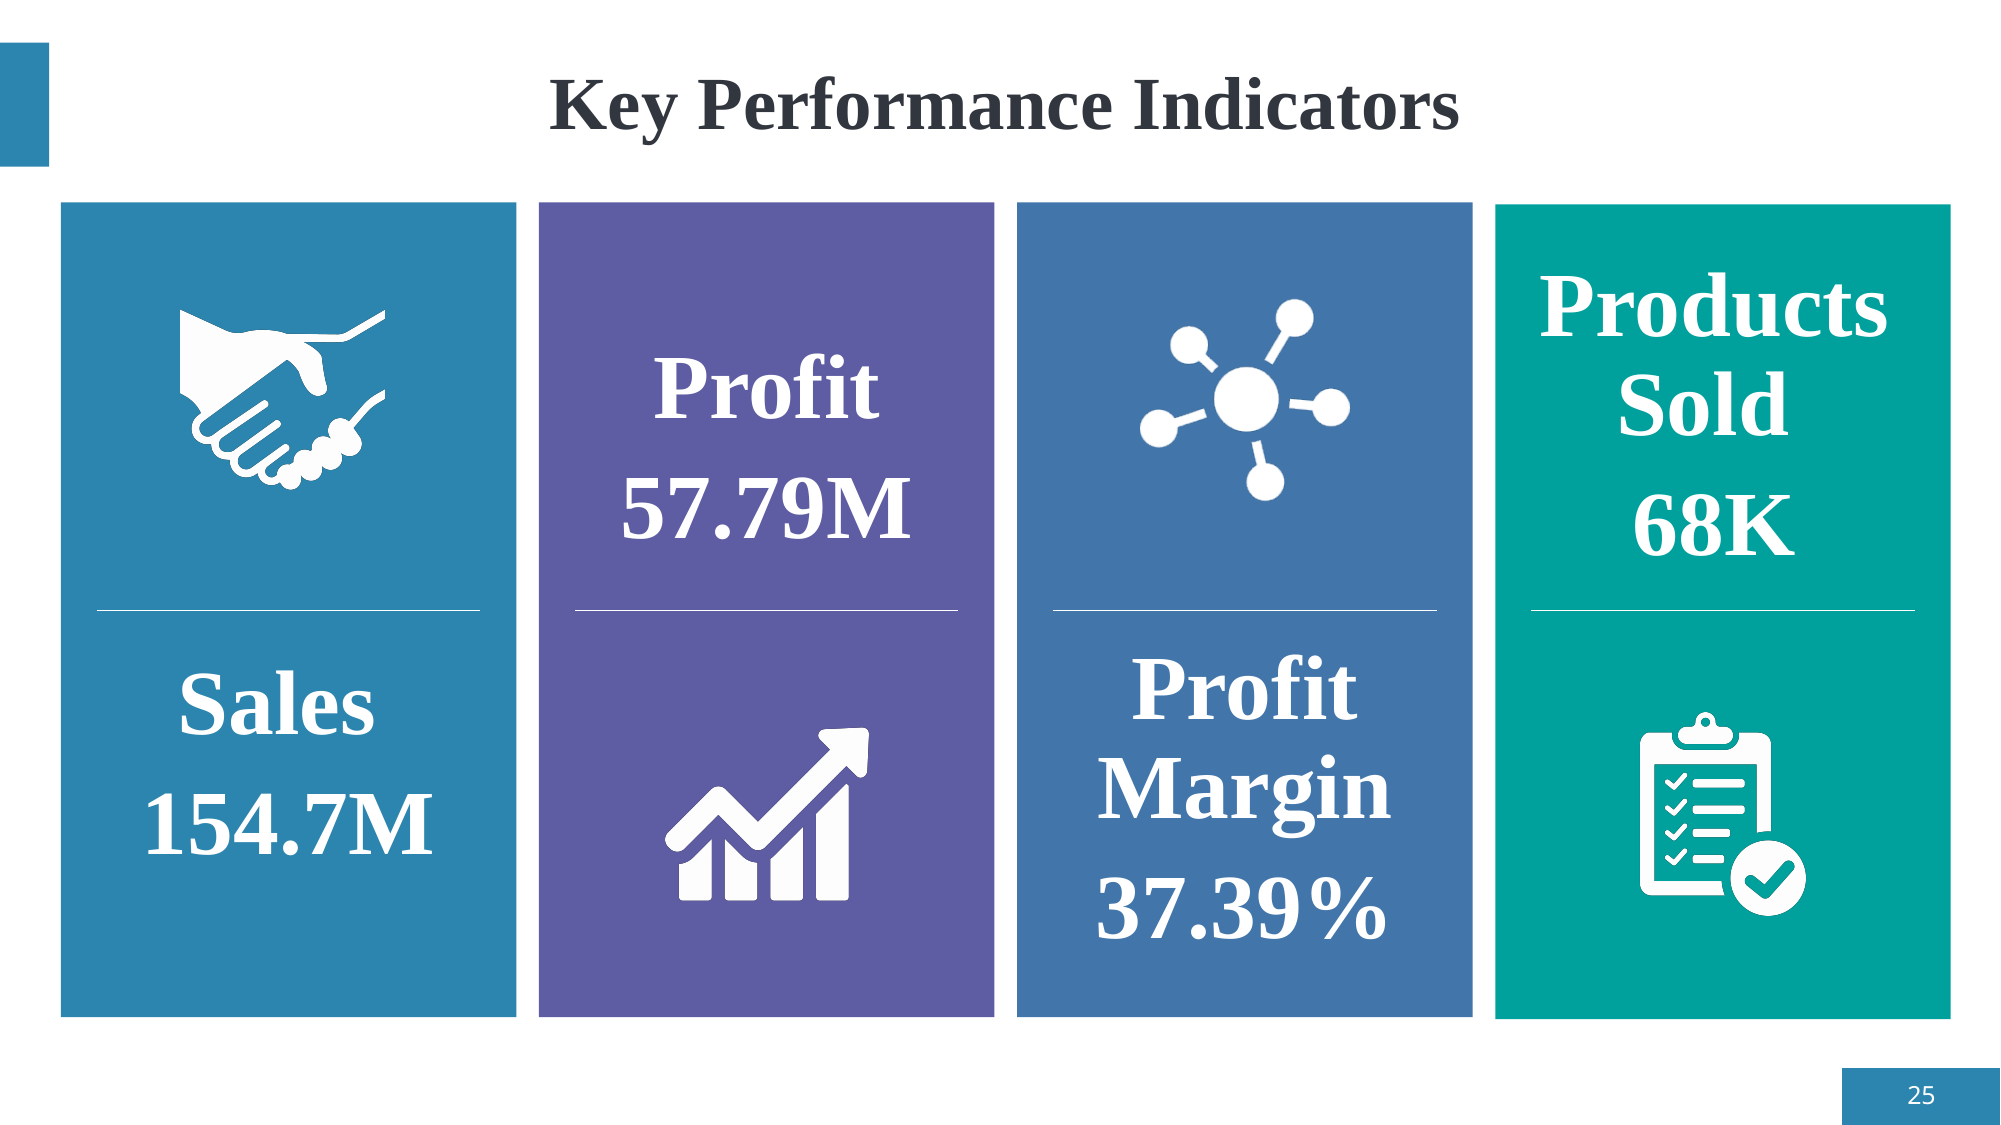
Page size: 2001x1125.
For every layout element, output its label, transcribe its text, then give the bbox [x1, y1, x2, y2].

list Profit Margin 37.39% [1053, 632, 1437, 937]
list Profit 57.79M [575, 261, 959, 566]
title Key Performance Indicators [60, 42, 1951, 168]
slide_number 25 [1889, 1079, 1951, 1114]
picture [143, 285, 421, 515]
list Products Sold 68K [1513, 261, 1915, 583]
list Sales 154.7M [96, 647, 481, 953]
picture [1584, 699, 1862, 929]
picture [628, 699, 906, 929]
picture [1106, 285, 1384, 515]
